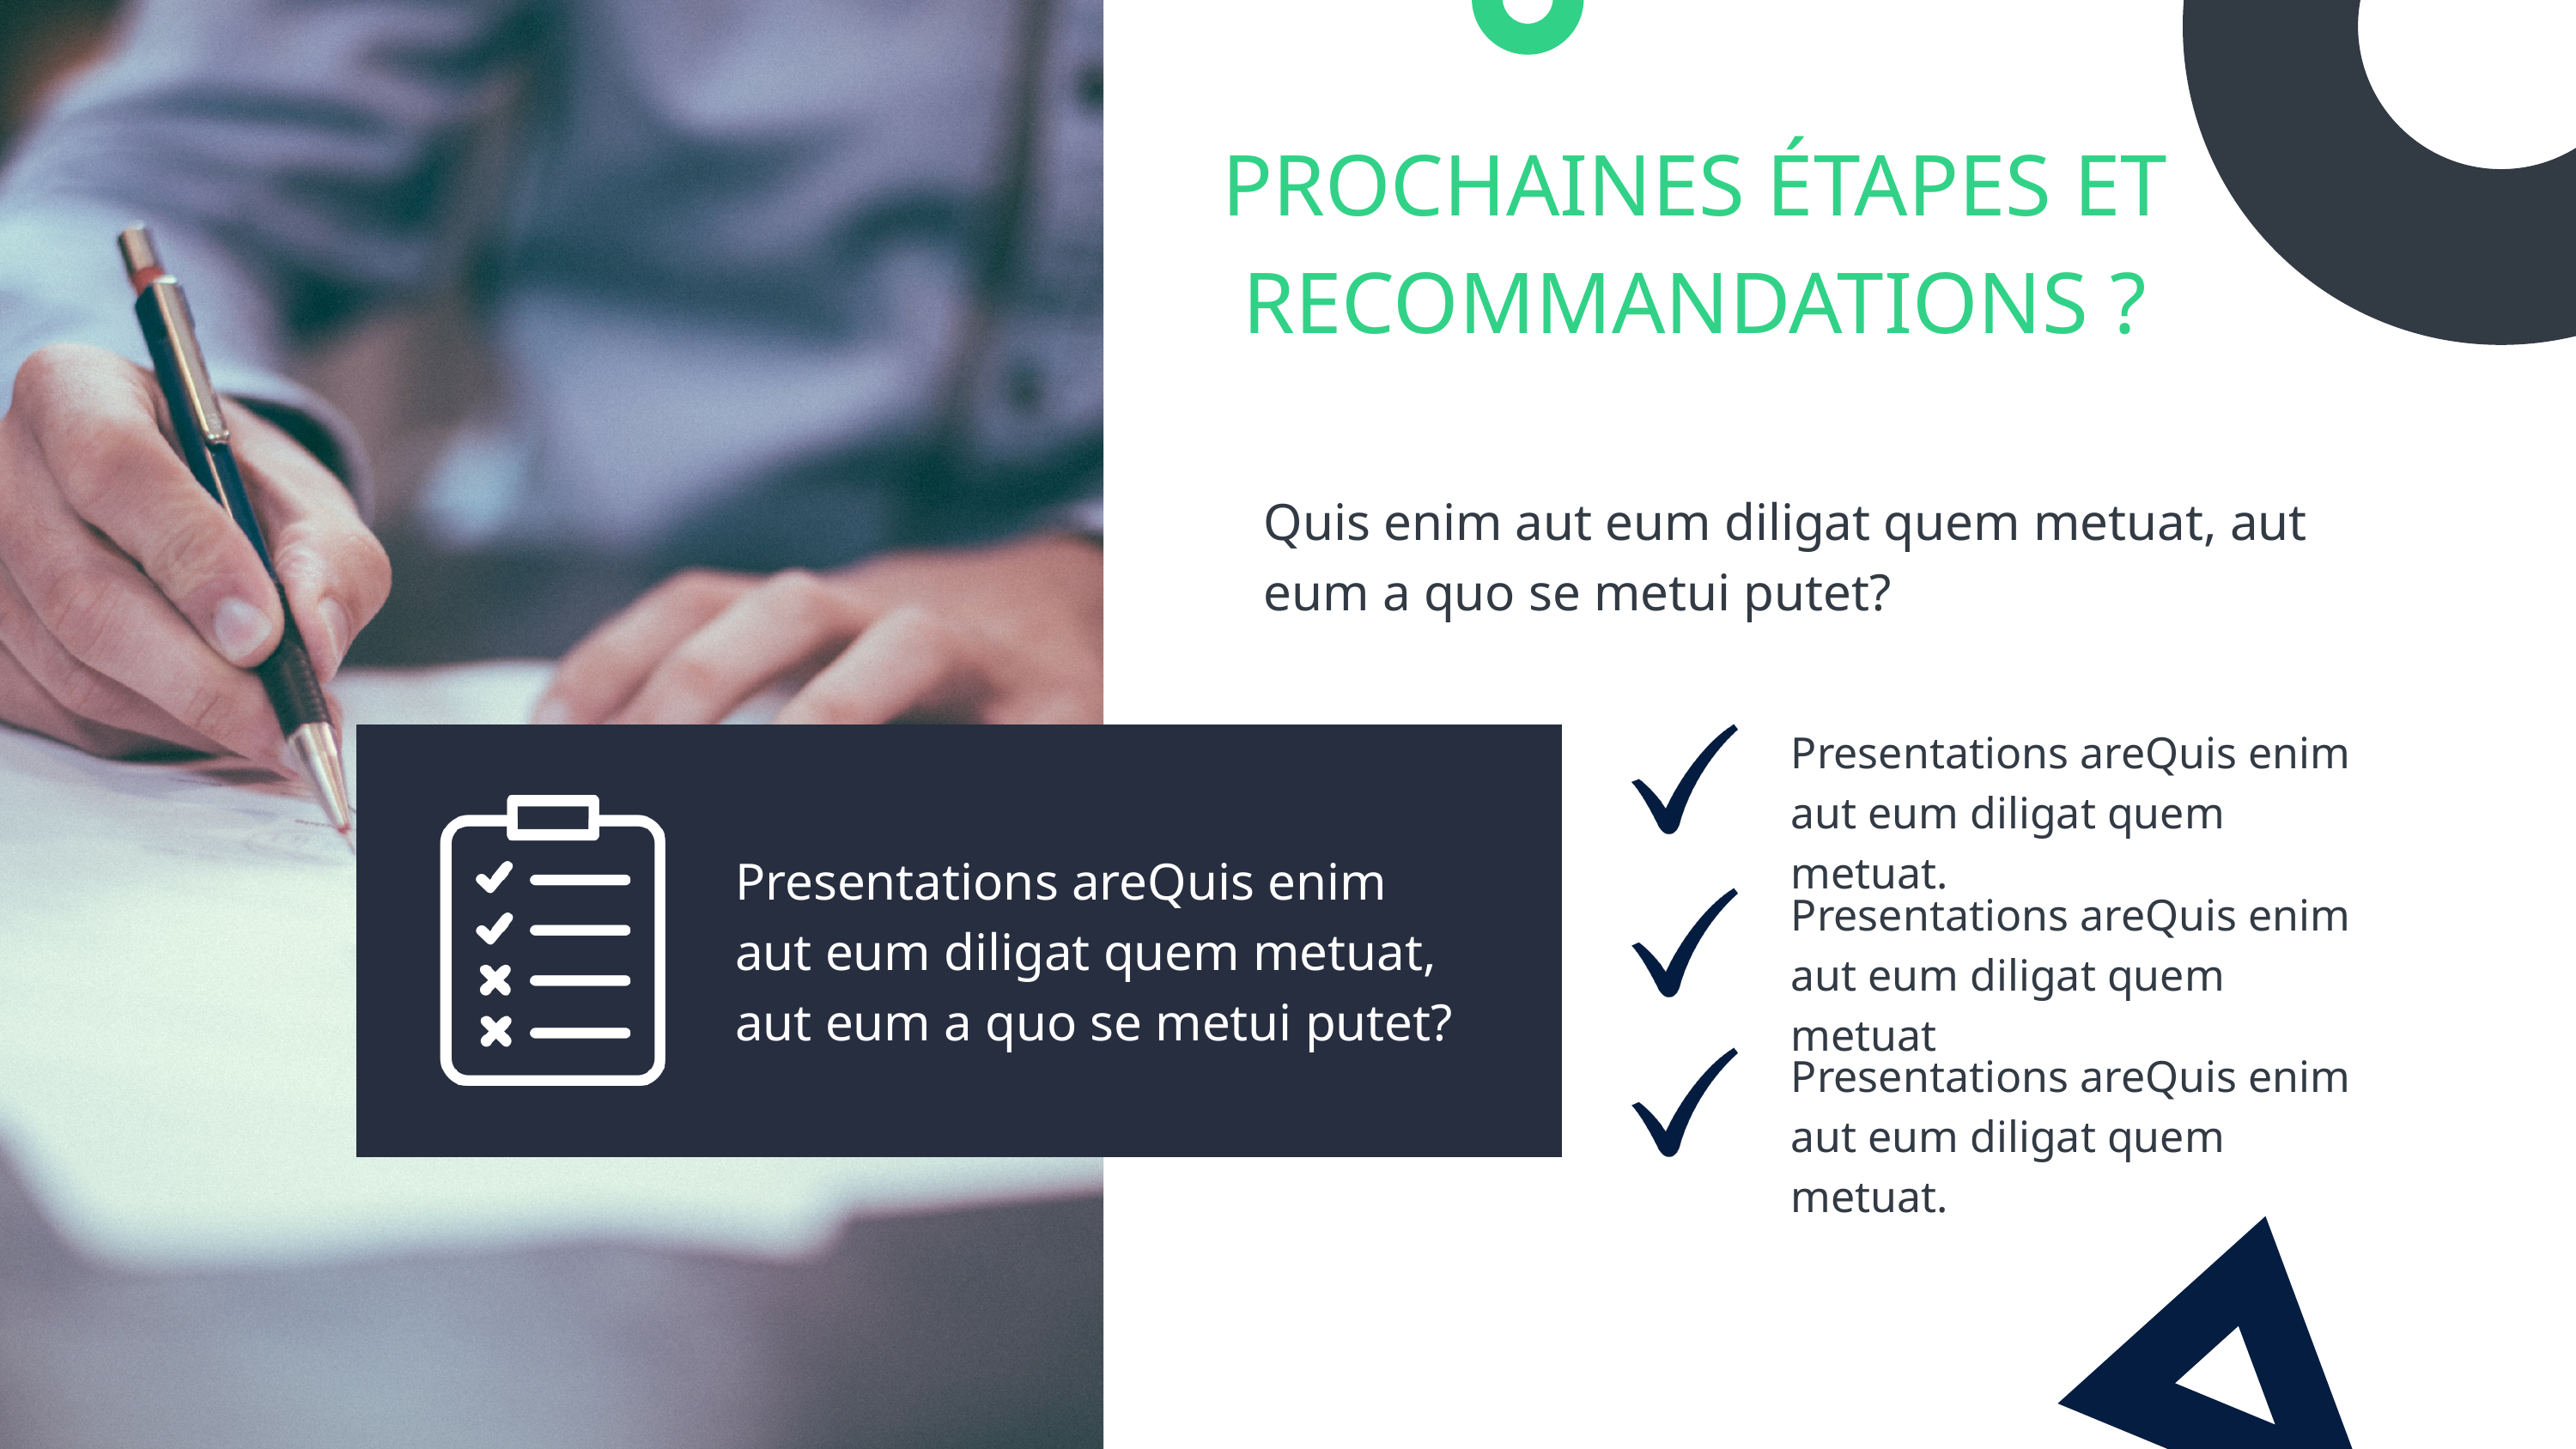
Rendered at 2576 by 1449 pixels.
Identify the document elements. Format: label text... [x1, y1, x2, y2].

text_box Presentations areQuis enim aut eum diligat quem metuat [1790, 879, 2351, 1040]
picture [439, 795, 666, 1087]
text_box Quis enim aut eum diligat quem metuat, aut eum a quo se metui putet? [1263, 480, 2318, 621]
picture [1631, 1046, 1739, 1157]
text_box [2057, 1224, 2366, 1449]
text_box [1471, 0, 1584, 55]
picture [1631, 887, 1739, 997]
text_box PROCHAINES ÉTAPES ET RECOMMANDATIONS ? [1157, 114, 2180, 350]
text_box Presentations areQuis enim aut eum diligat quem metuat. [1790, 1040, 2351, 1222]
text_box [2182, 0, 2576, 346]
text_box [356, 724, 1562, 1157]
picture [1631, 724, 1739, 834]
text_box Presentations areQuis enim aut eum diligat quem metuat. [1790, 717, 2351, 879]
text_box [0, 0, 1104, 1449]
